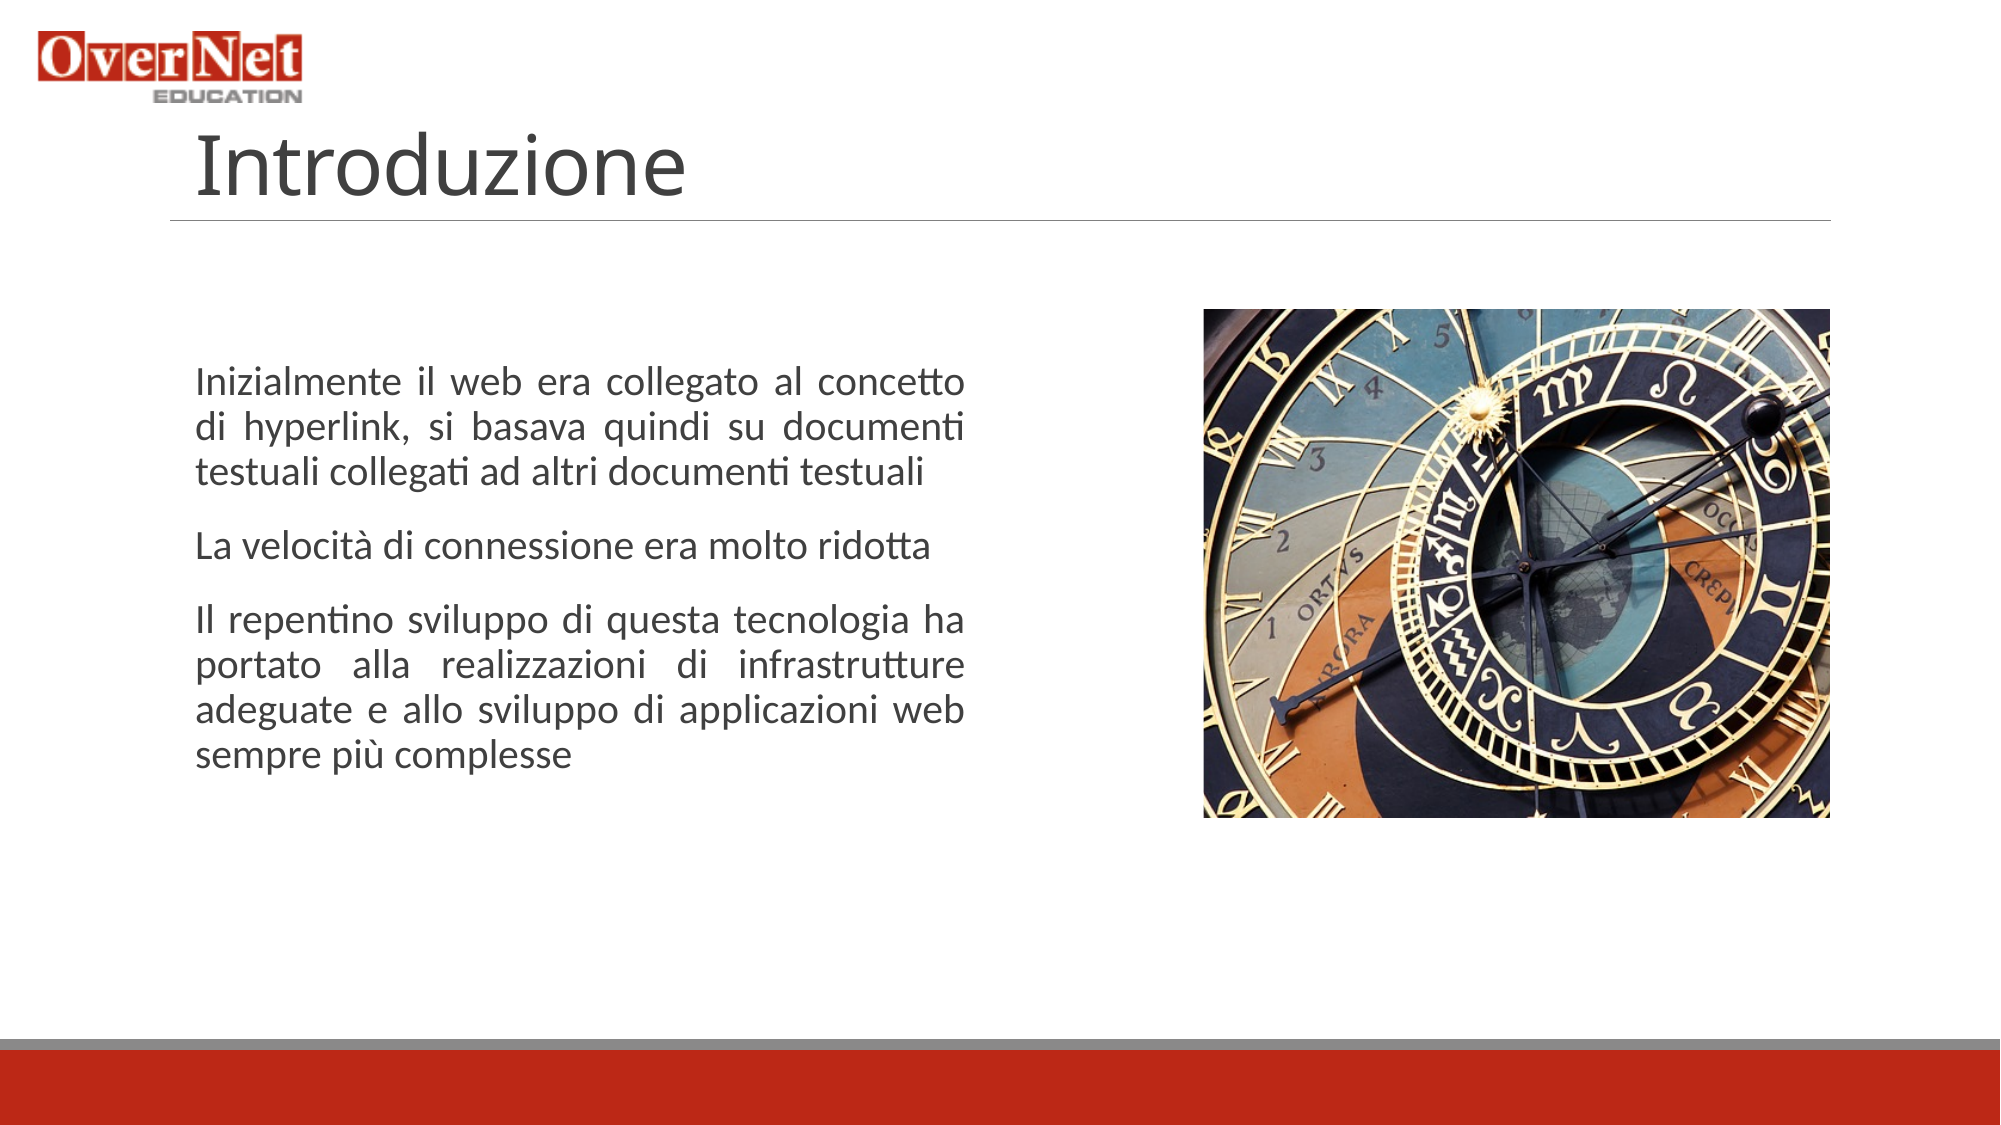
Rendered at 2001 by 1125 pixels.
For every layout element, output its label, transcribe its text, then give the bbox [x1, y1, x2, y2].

list Inizialmente il web era collegato al concetto di hyperlink, si basava quindi su documenti testuali collegati ad altri documenti testuali La velocità di connessione era molto ridotta Il repentino sviluppo di questa tecnologia ha portato alla realizzazioni di infrastrutture adeguate e allo sviluppo di applicazioni web sempre più complesse [180, 351, 966, 963]
picture [35, 31, 304, 103]
title Introduzione [180, 112, 1830, 220]
picture [1203, 308, 1831, 818]
